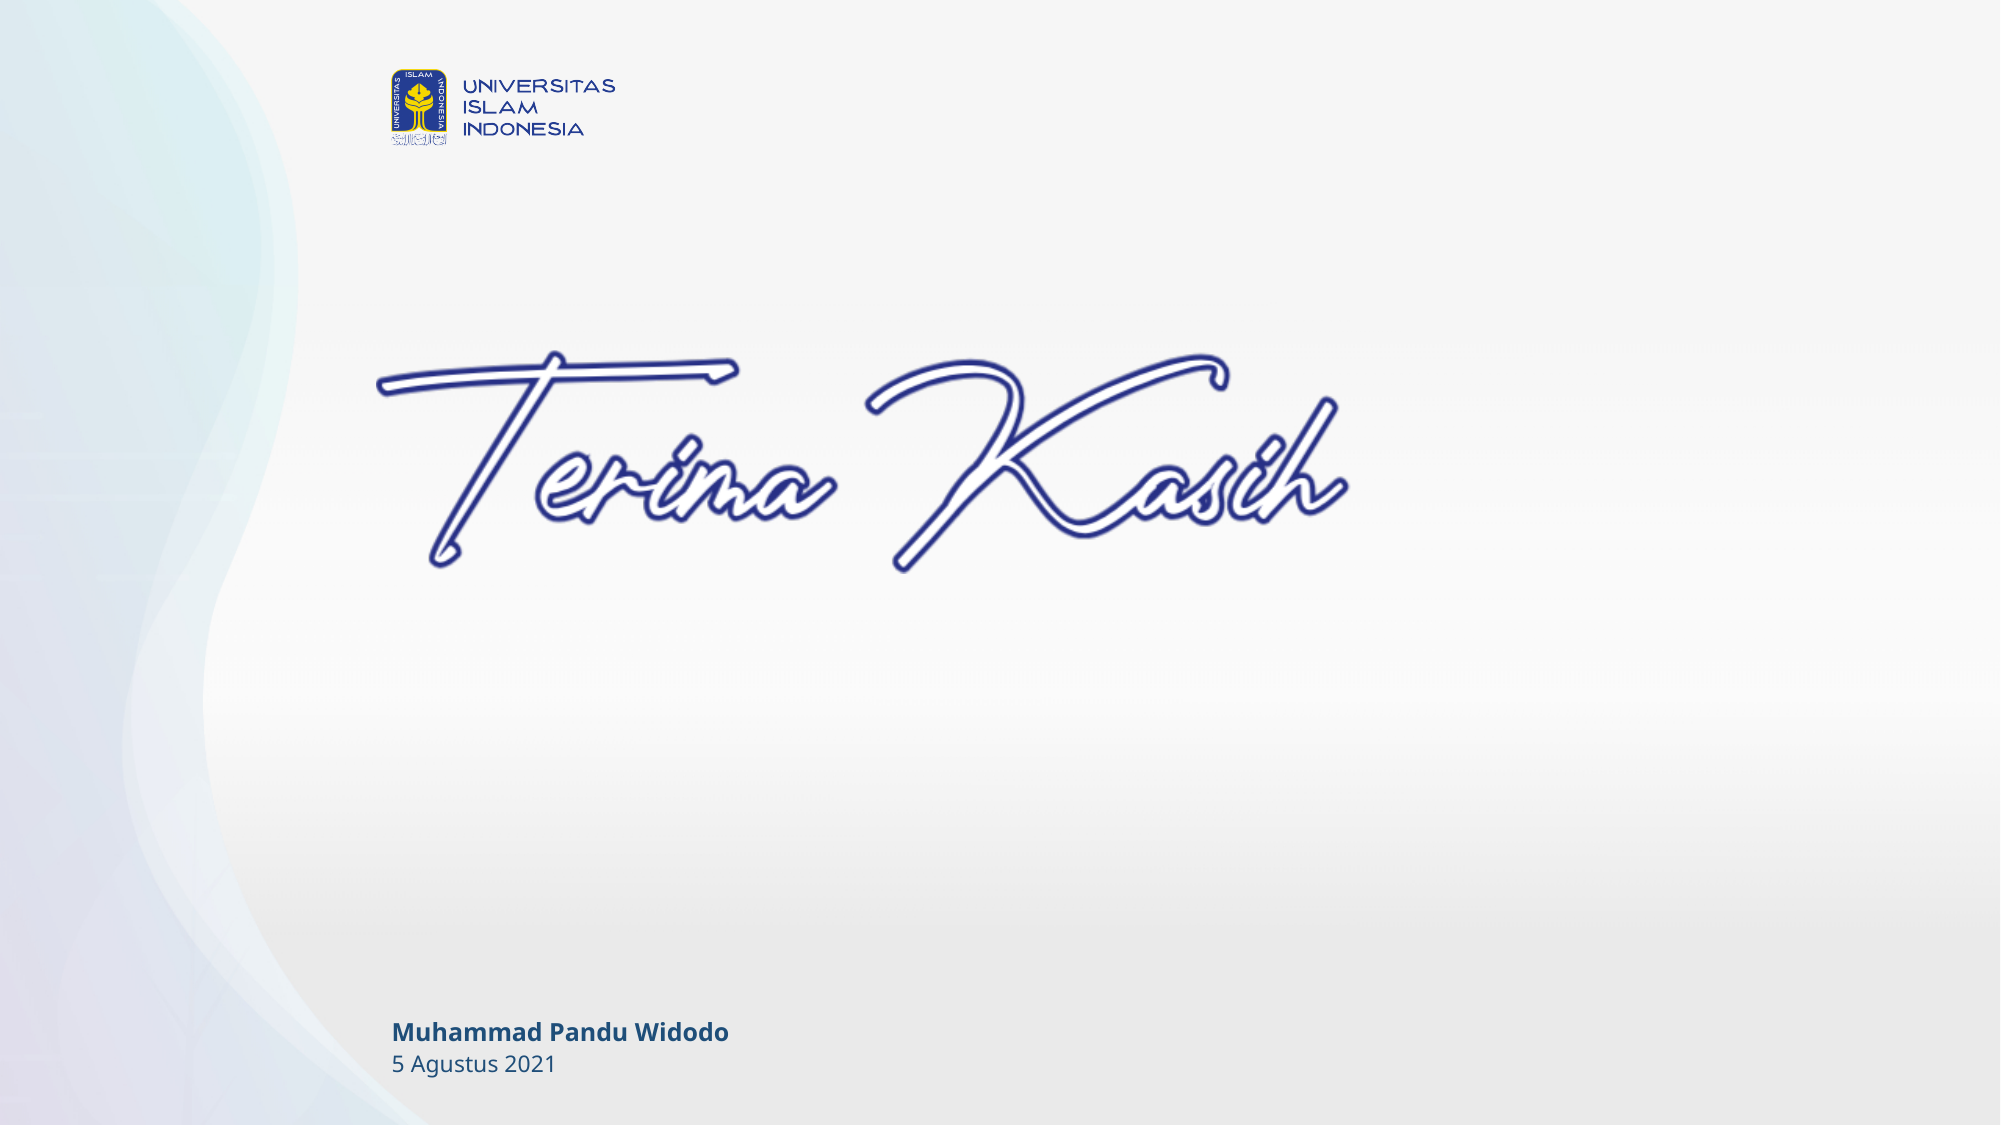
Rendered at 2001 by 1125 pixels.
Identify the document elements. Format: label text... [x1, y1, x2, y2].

text_box Muhammad Pandu Widodo [376, 981, 1410, 1054]
picture [0, 0, 2001, 1125]
text_box 5 Agustus 2021 [376, 1054, 1263, 1085]
